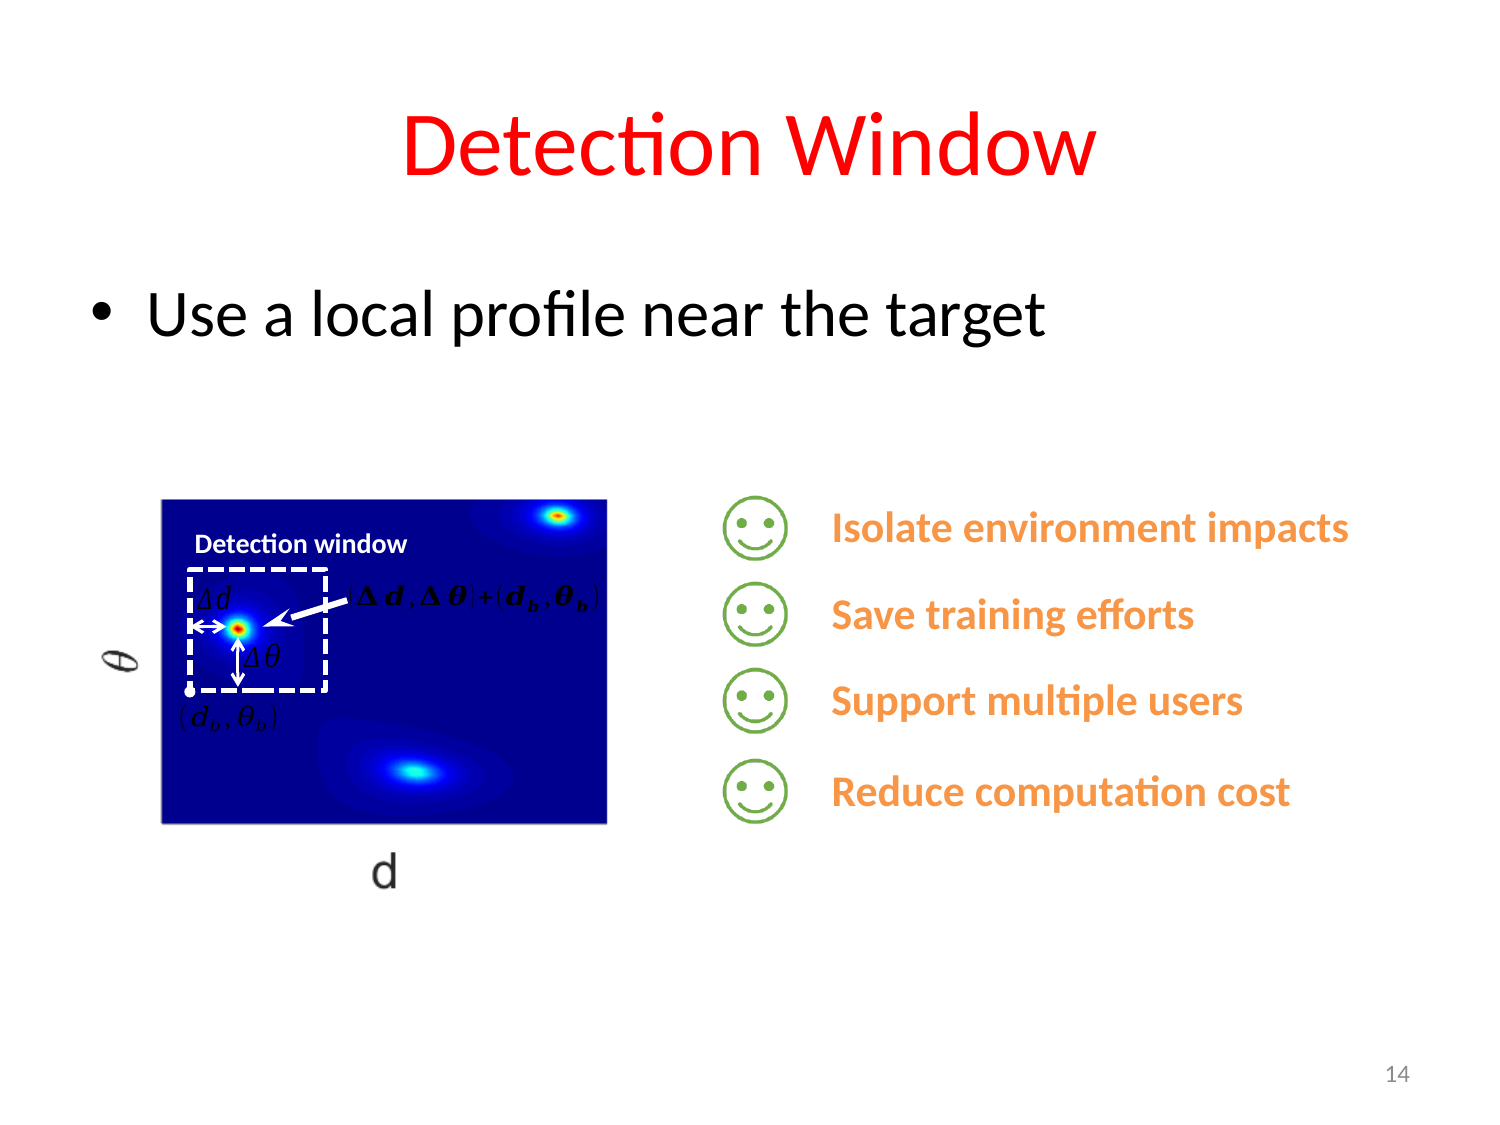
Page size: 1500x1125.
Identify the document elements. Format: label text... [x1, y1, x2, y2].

list Use a local profile near the target [75, 262, 1425, 1005]
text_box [714, 486, 1368, 569]
picture [85, 467, 663, 901]
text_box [262, 580, 601, 627]
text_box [714, 750, 1309, 833]
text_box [714, 573, 1213, 656]
slide_number 14 [1074, 1042, 1425, 1103]
title Detection Window [75, 45, 1425, 233]
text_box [714, 659, 1262, 742]
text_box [177, 517, 425, 736]
